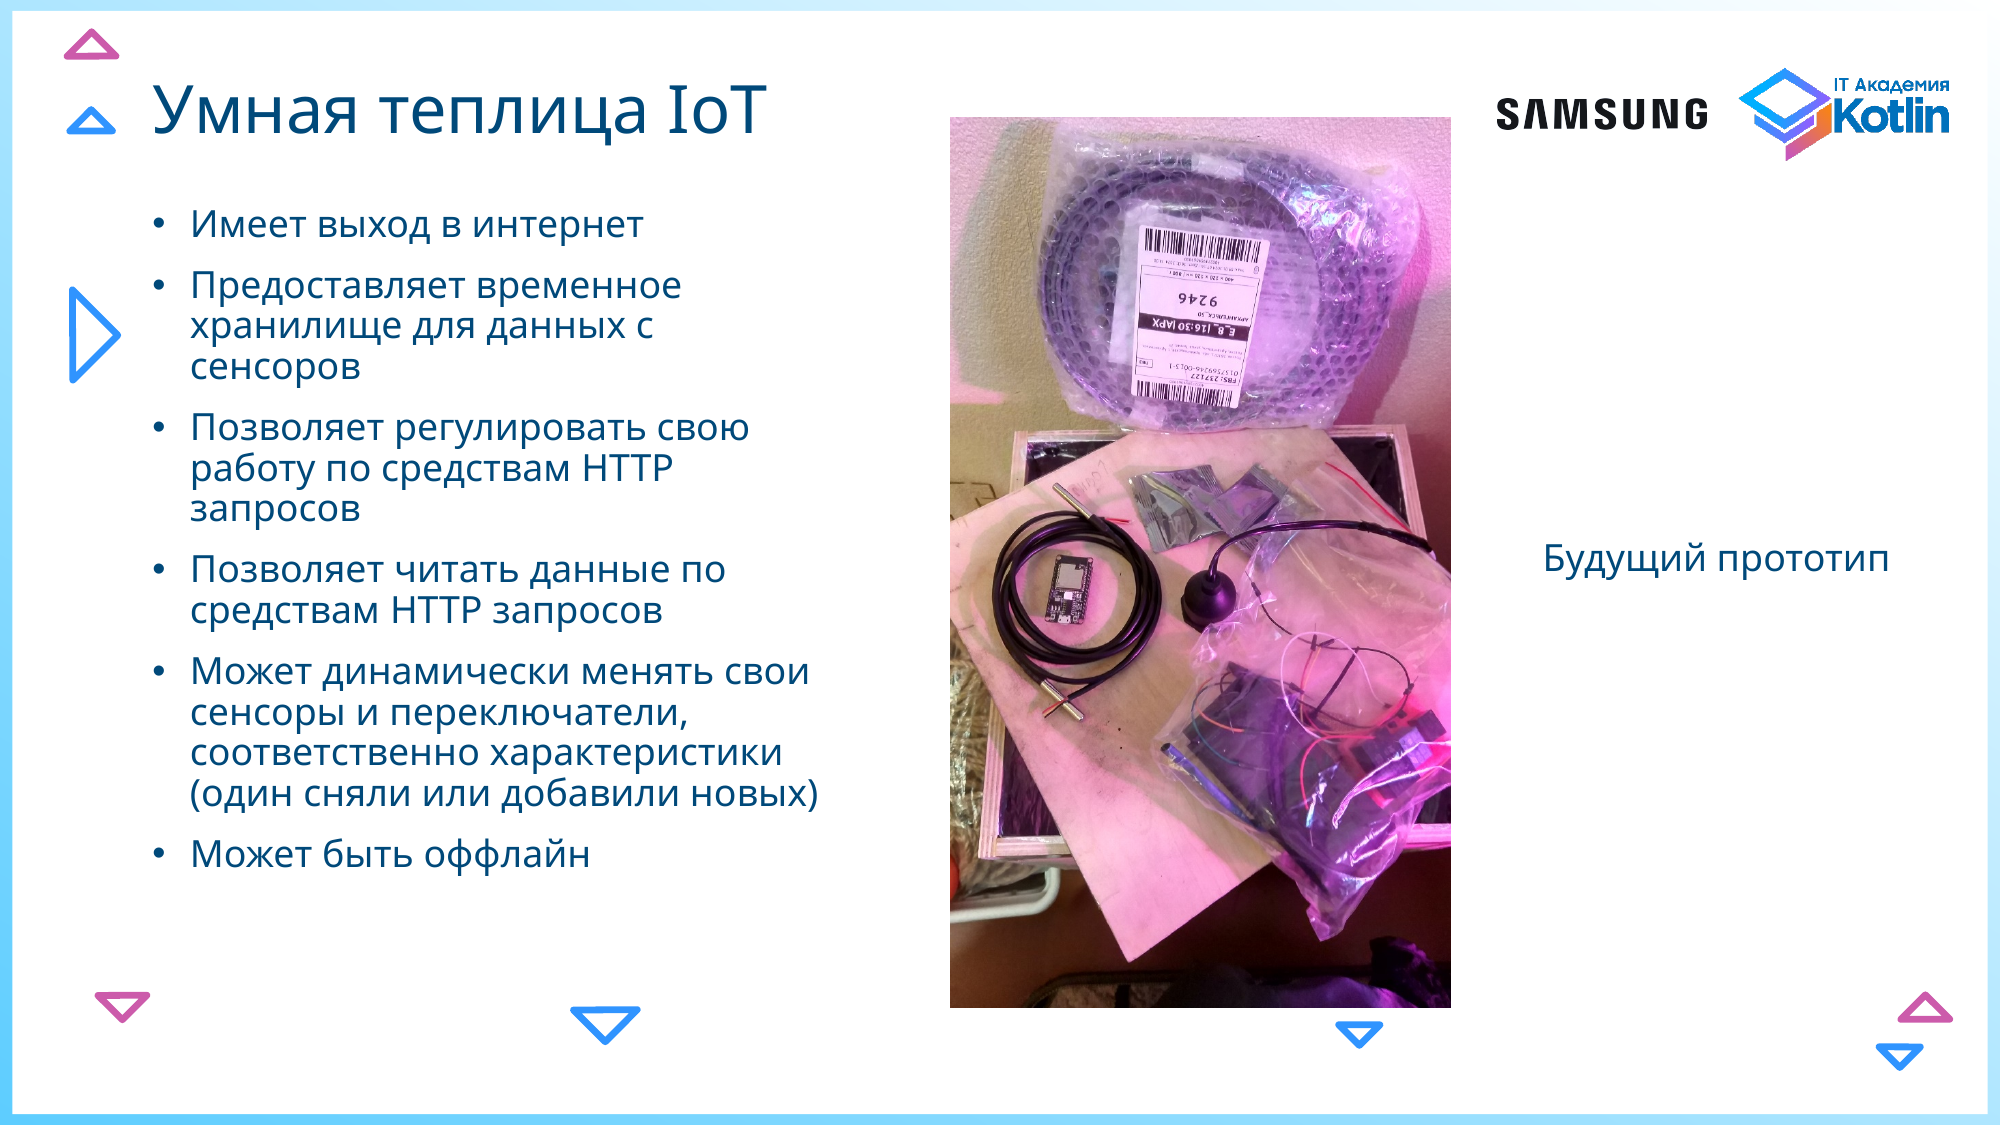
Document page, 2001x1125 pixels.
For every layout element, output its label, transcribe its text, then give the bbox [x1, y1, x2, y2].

text_box Будущий прототип [1527, 531, 1906, 588]
title Умная теплица IoT [137, 59, 1483, 175]
picture [949, 116, 1452, 1008]
list Имеет выход в интернет Предоставляет временное хранилище для данных с сенсоров Позволяет регулировать свою работу по средствам HTTP запросов Позволяет читать данные по средствам HTTP запросов Может динамически менять свои сенсоры и переключатели, соответственно характеристики (один сняли или добавили новых) Может быть оффлайн [137, 197, 844, 1014]
picture [1716, 37, 1973, 183]
